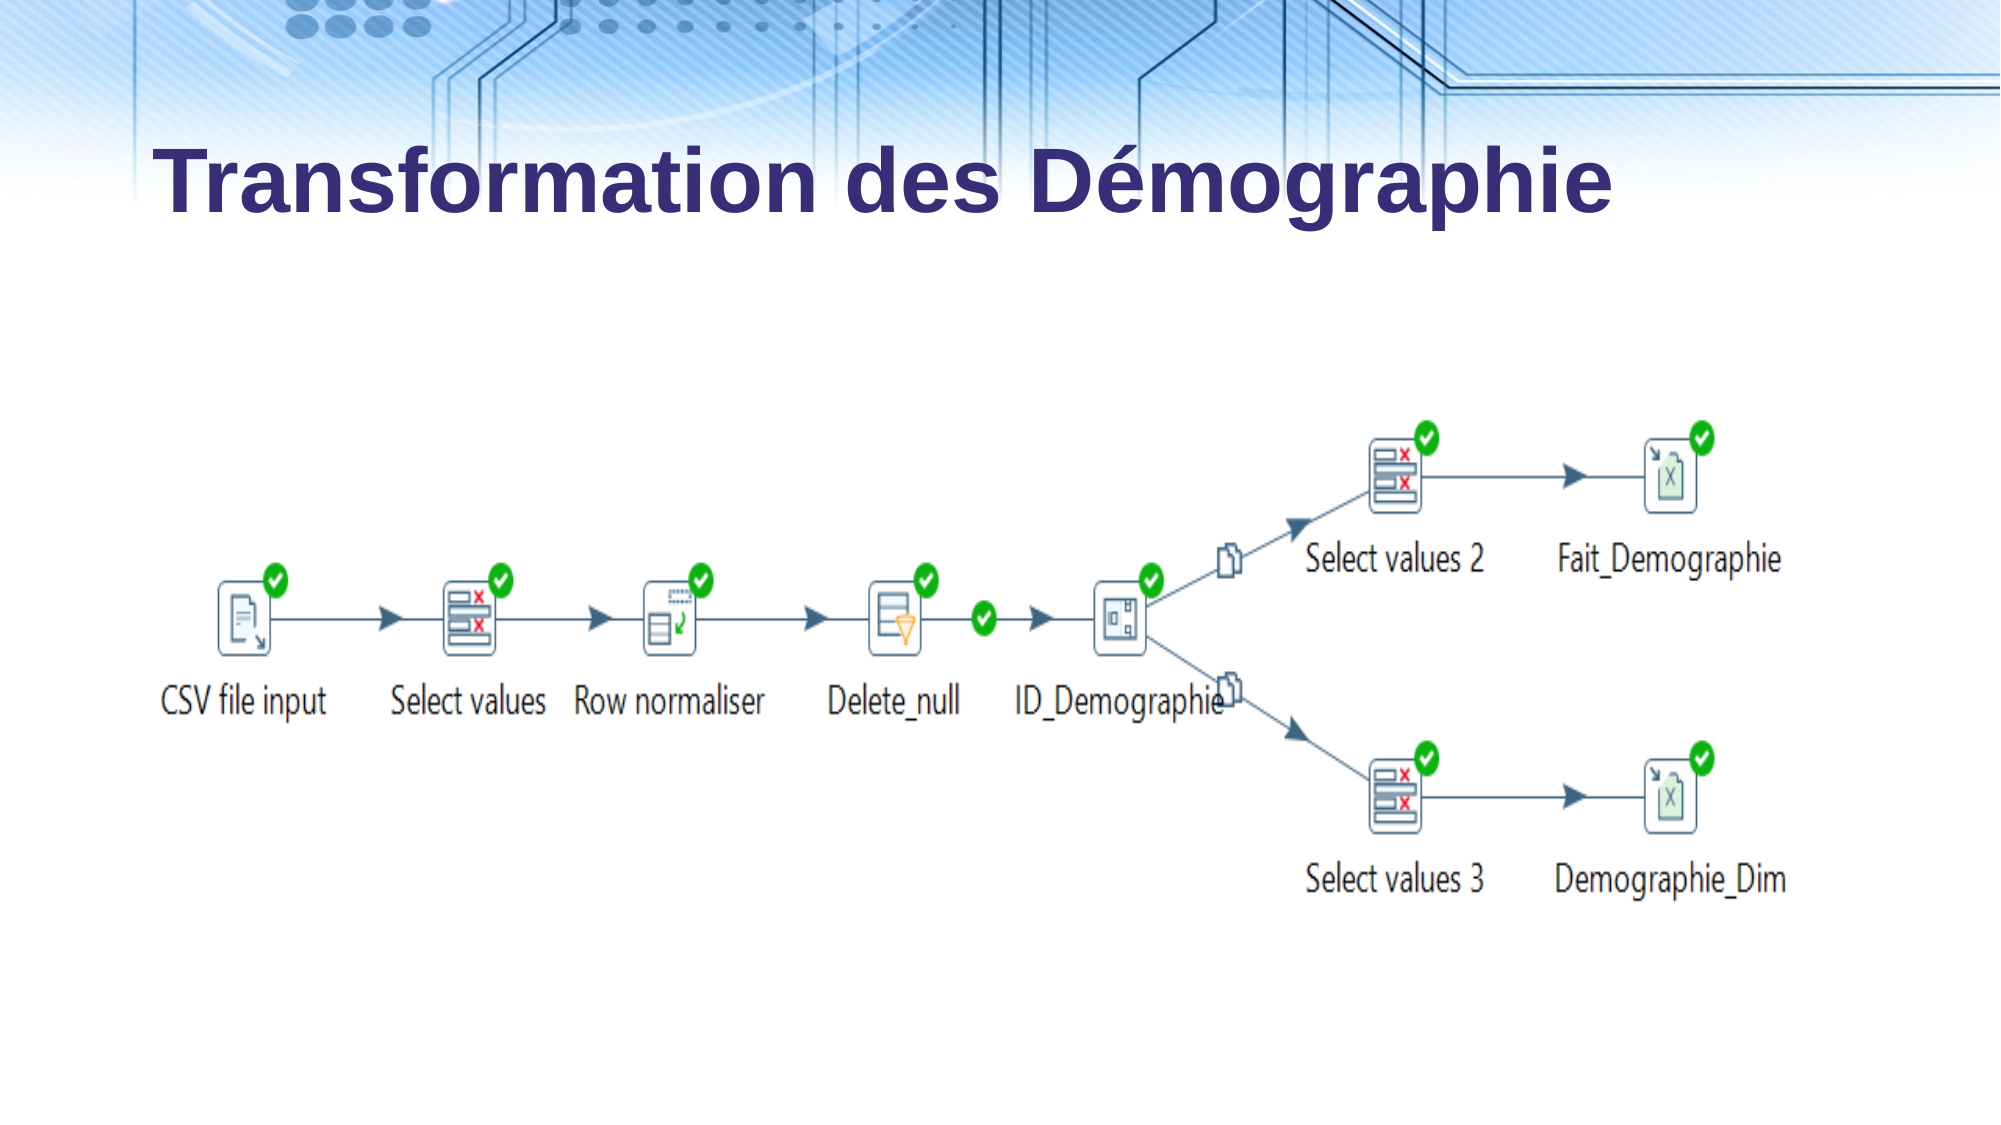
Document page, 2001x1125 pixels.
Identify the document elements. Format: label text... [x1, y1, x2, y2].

text_box Transformation des Démographie [137, 93, 1863, 278]
picture [0, 0, 2000, 986]
